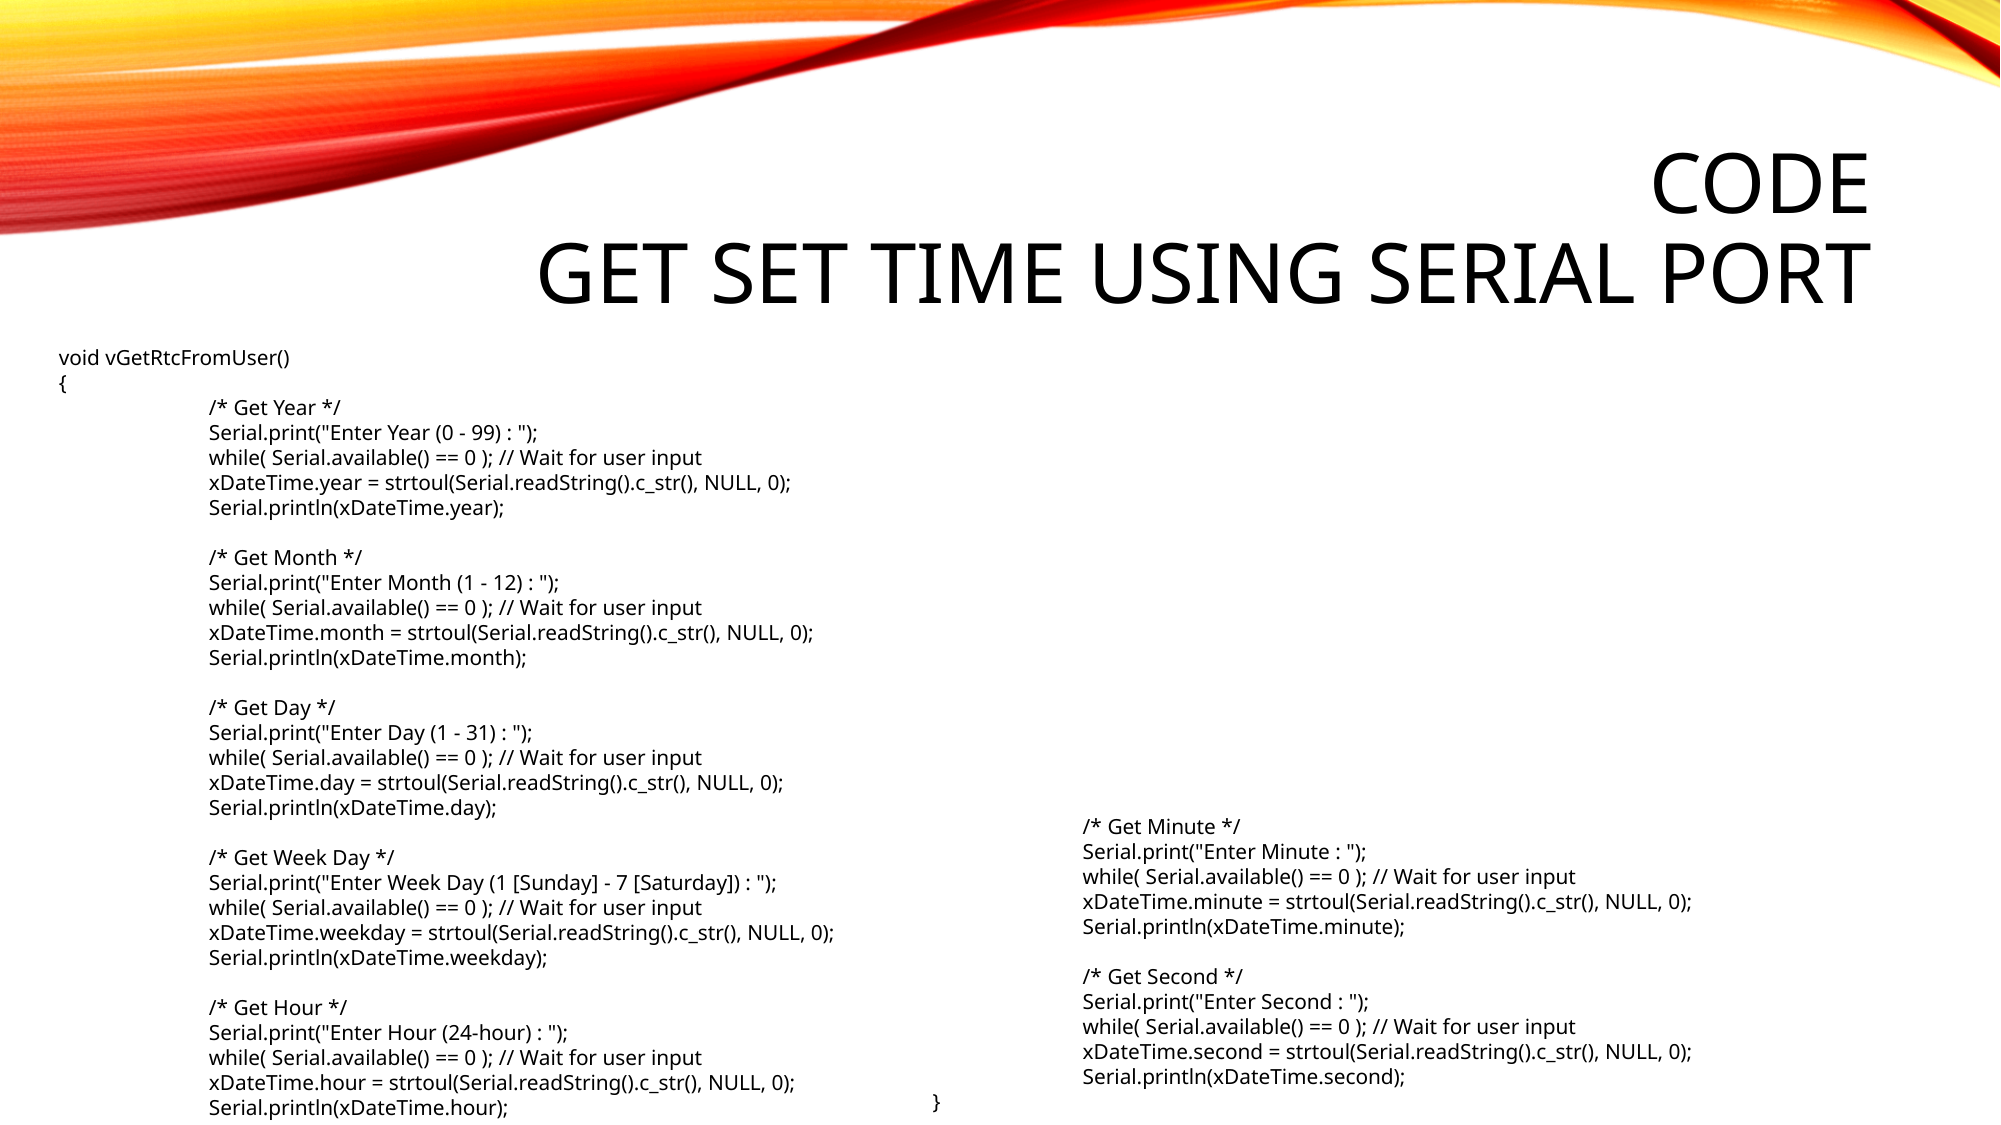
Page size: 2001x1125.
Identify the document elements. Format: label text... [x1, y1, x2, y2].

picture [0, 0, 2000, 237]
text_box /* Get Minute */ Serial.print("Enter Minute : "); while( Serial.available() == 0 ); // Wait for user input xDateTime.minute = strtoul(Serial.readString().c_str(), NULL, 0); Serial.println(xDateTime.minute); /* Get Second */ Serial.print("Enter Second : "); while( Serial.available() == 0 ); // Wait for user input xDateTime.second = strtoul(Serial.readString().c_str(), NULL, 0); Serial.println(xDateTime.second); } [917, 781, 1918, 1122]
text_box void vGetRtcFromUser() { /* Get Year */ Serial.print("Enter Year (0 - 99) : "); while( Serial.available() == 0 ); // Wait for user input xDateTime.year = strtoul(Serial.readString().c_str(), NULL, 0); Serial.println(xDateTime.year); /* Get Month */ Serial.print("Enter Month (1 - 12) : "); while( Serial.available() == 0 ); // Wait for user input xDateTime.month = strtoul(Serial.readString().c_str(), NULL, 0); Serial.println(xDateTime.month); /* Get Day */ Serial.print("Enter Day (1 - 31) : "); while( Serial.available() == 0 ); // Wait for user input xDateTime.day = strtoul(Serial.readString().c_str(), NULL, 0); Serial.println(xDateTime.day); /* Get Week Day */ Serial.print("Enter Week Day (1 [Sunday] - 7 [Saturday]) : "); while( Serial.available() == 0 ); // Wait for user input xDateTime.weekday = strtoul(Serial.readString().c_str(), NULL, 0); Serial.println(xDateTime.weekday); /* Get Hour */ Serial.print("Enter Hour (24-hour) : "); while( Serial.available() == 0 ); // Wait for user input xDateTime.hour = strtoul(Serial.readString().c_str(), NULL, 0); Serial.println(xDateTime.hour); [44, 337, 1045, 1125]
title Code Get SET Time Using serial port [474, 125, 1888, 338]
